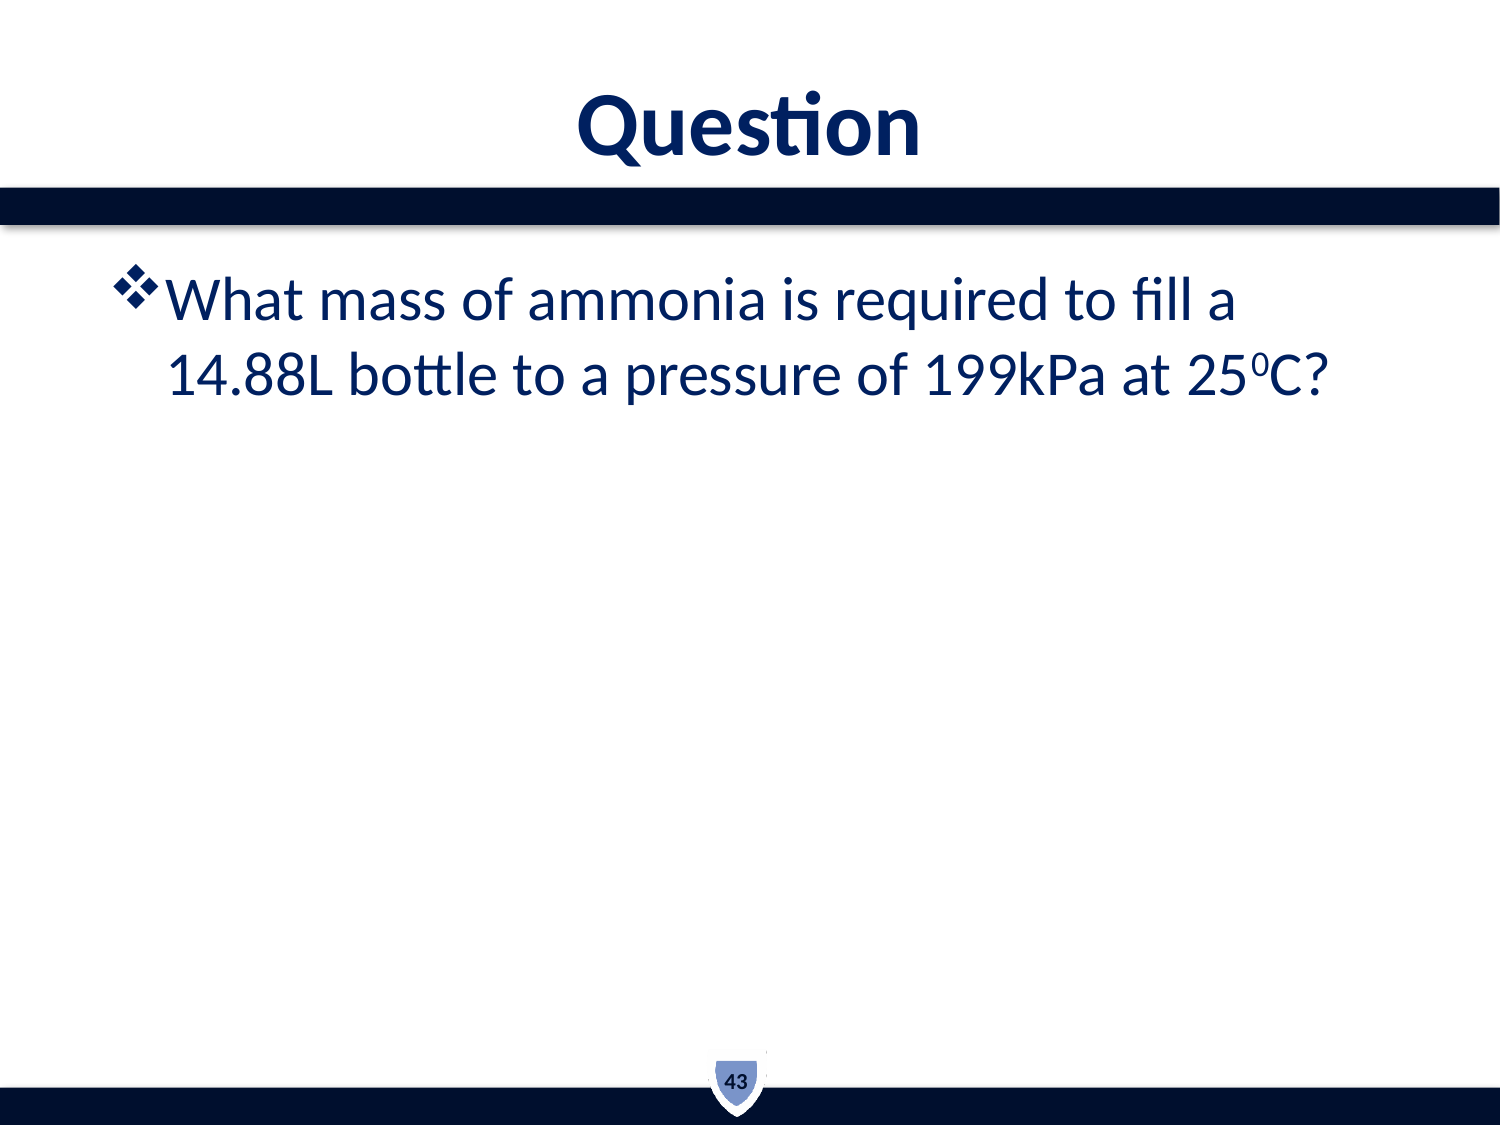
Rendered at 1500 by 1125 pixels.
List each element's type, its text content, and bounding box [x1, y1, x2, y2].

list What mass of ammonia is required to fill a 14.88L bottle to a pressure of 199kPa at 250C? [75, 249, 1425, 1061]
slide_number 43 [704, 1050, 768, 1110]
title Question [75, 24, 1425, 213]
picture [706, 1110, 767, 1117]
